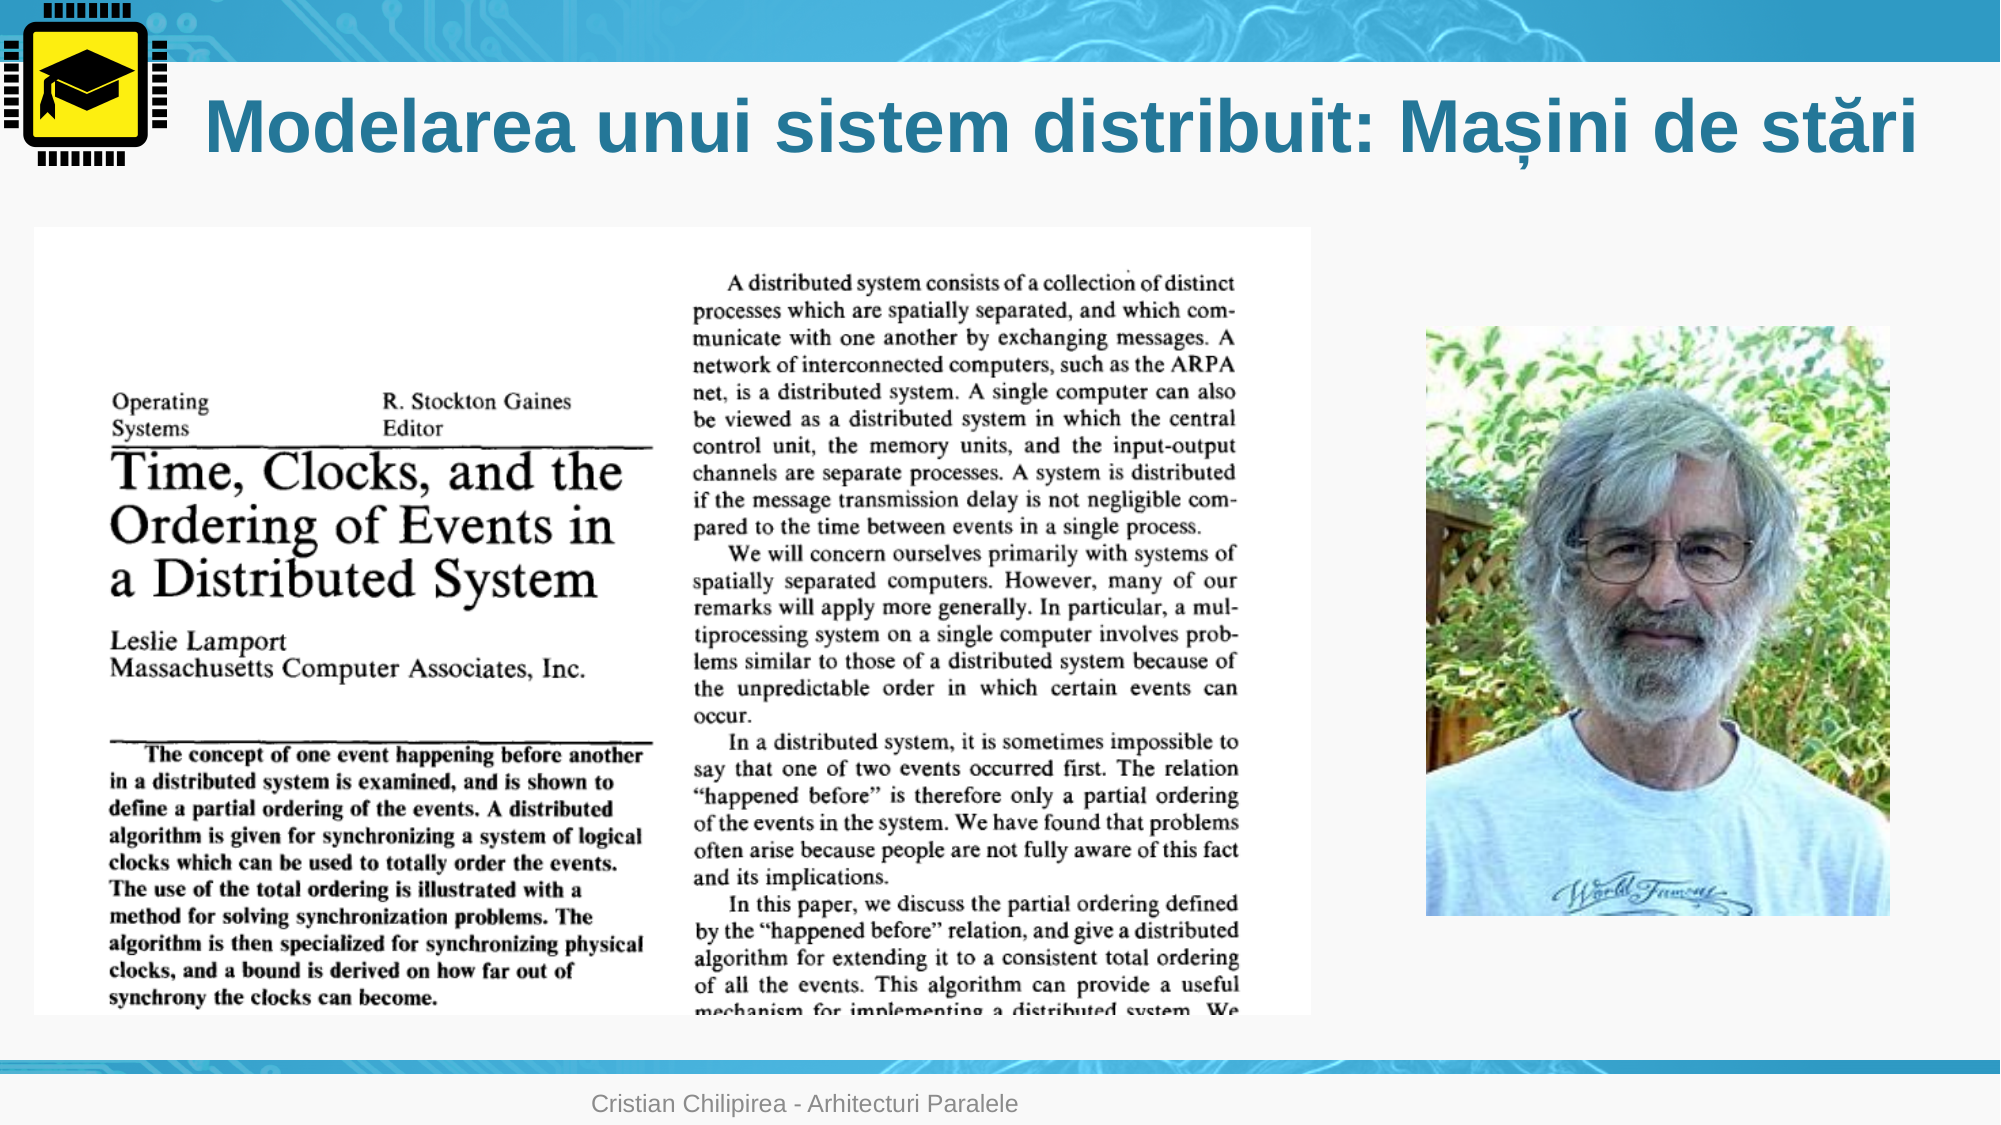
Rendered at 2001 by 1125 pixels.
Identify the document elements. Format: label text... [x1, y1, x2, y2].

title Modelarea unui sistem distribuit: Mașini de stări [170, 76, 1955, 180]
picture [34, 227, 1311, 1015]
picture [1426, 326, 1890, 916]
footer Cristian Chilipirea - Arhitecturi Paralele [68, 1083, 1542, 1125]
picture [0, 0, 2000, 166]
picture [0, 1060, 2000, 1074]
